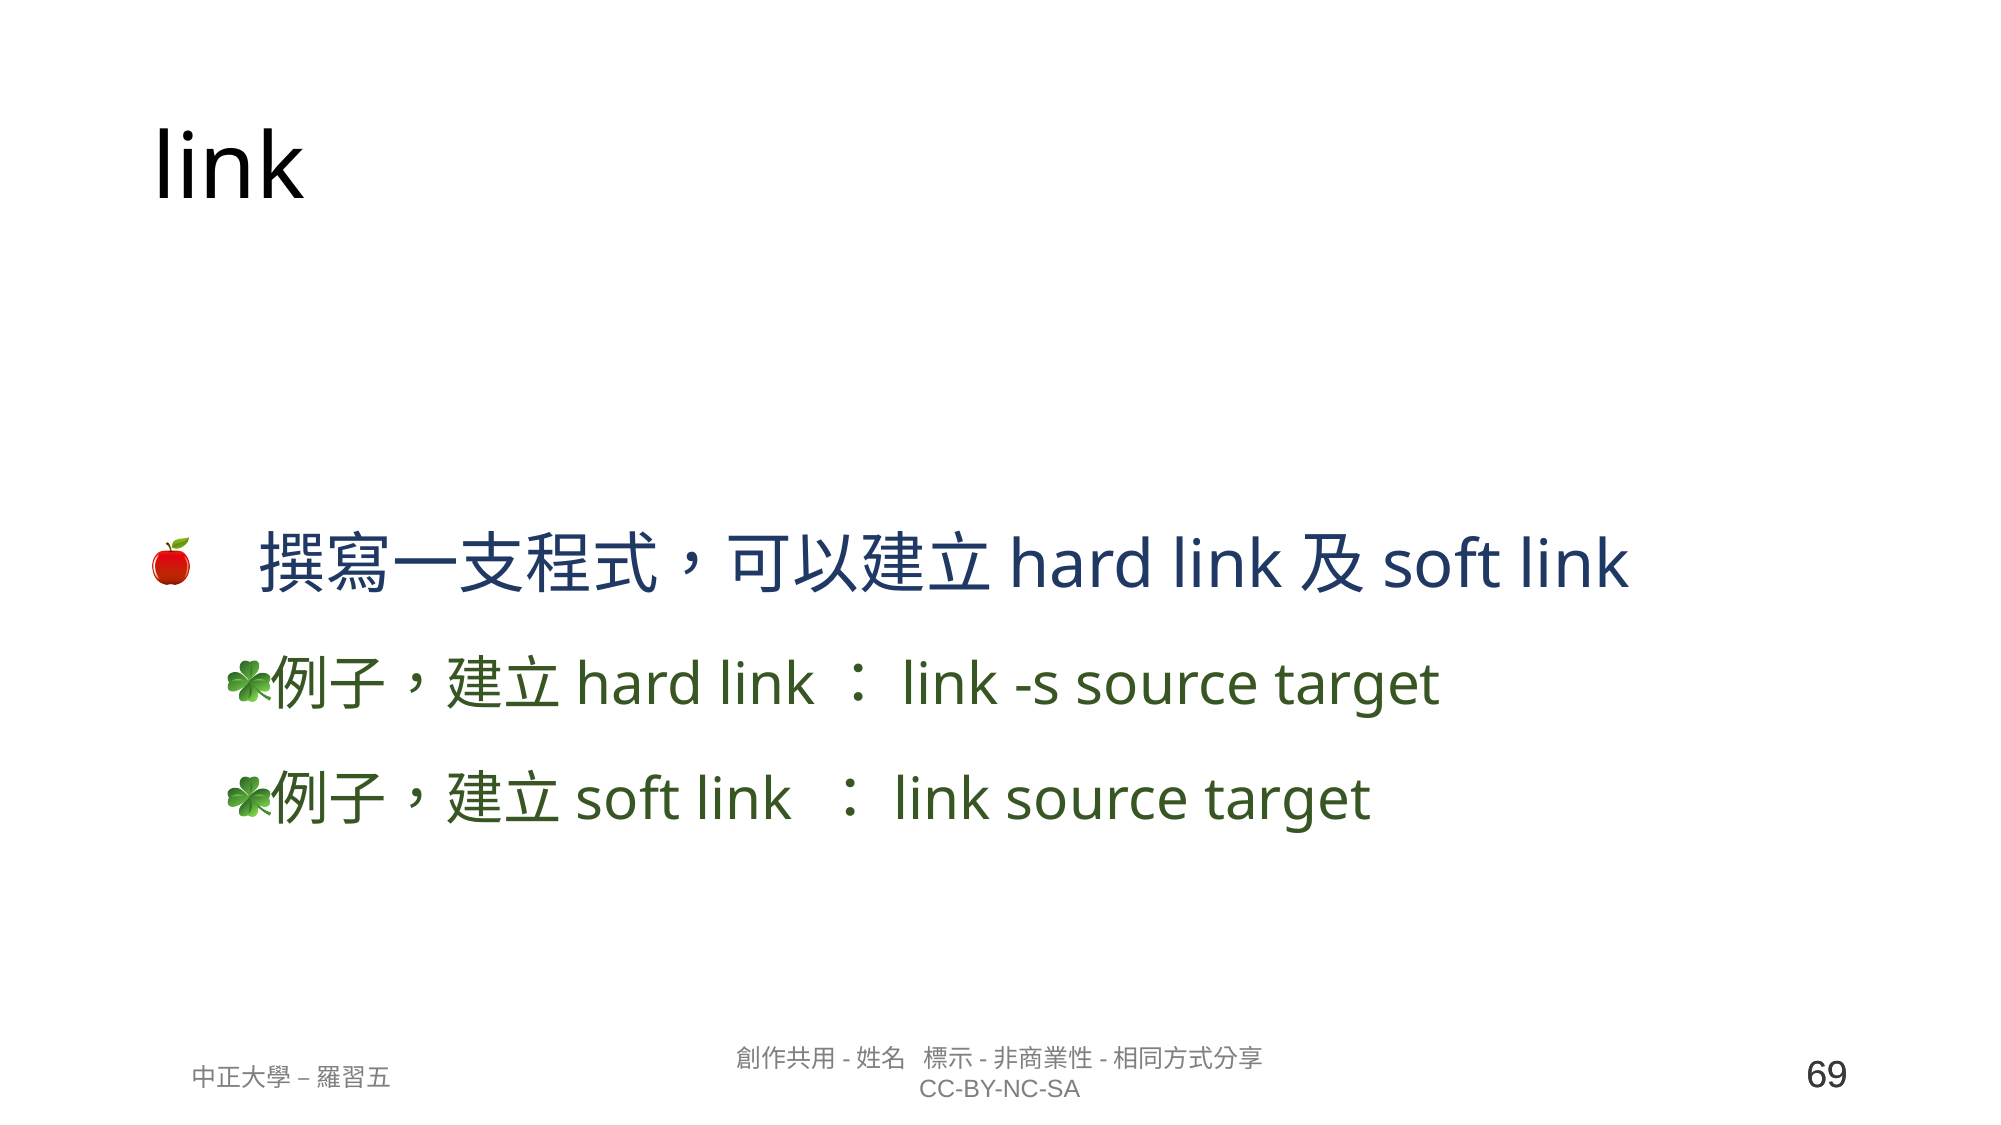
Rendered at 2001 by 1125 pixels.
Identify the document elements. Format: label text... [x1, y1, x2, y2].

picture [227, 776, 269, 817]
picture [152, 537, 200, 585]
picture [227, 660, 269, 702]
title link [137, 59, 1863, 278]
list 撰寫一支程式，可以建立hard link及soft link 例子，建立hard link：link -s source target 例子，建立soft link ：link source target [137, 299, 1863, 1014]
